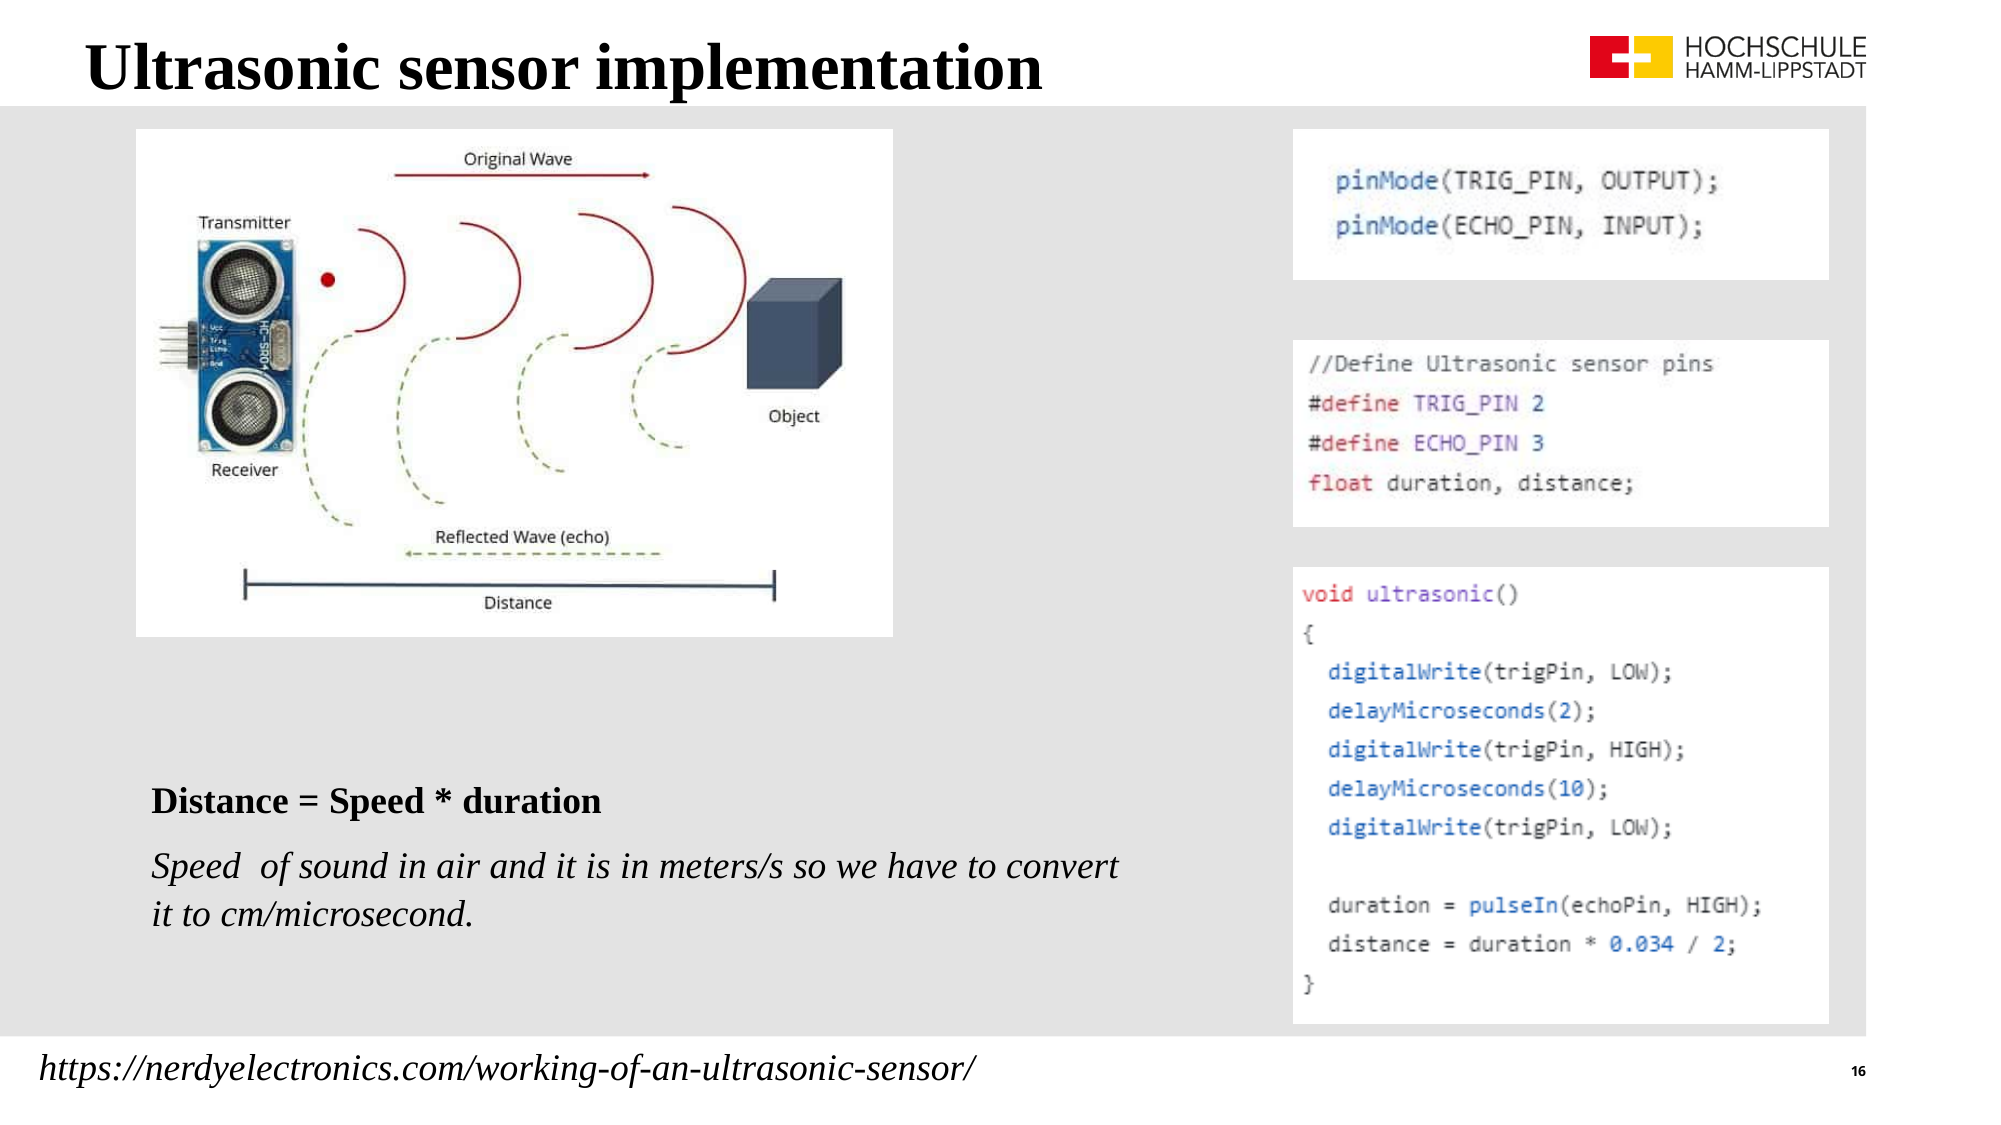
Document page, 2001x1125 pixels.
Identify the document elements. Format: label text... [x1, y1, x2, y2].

picture [1590, 36, 1867, 78]
picture [1293, 339, 1830, 527]
picture [1293, 567, 1830, 1024]
picture [1293, 128, 1830, 280]
slide_number 16 [1842, 1062, 1878, 1080]
text_box Distance = Speed * duration Speed of sound in air and it is in meters/s so we have to convert it to cm/microsecond. [136, 765, 1137, 942]
text_box Ultrasonic sensor implementation [70, 14, 1281, 110]
title https://nerdyelectronics.com/working-of-an-ultrasonic-sensor/ [38, 1042, 1417, 1088]
picture [136, 128, 893, 638]
